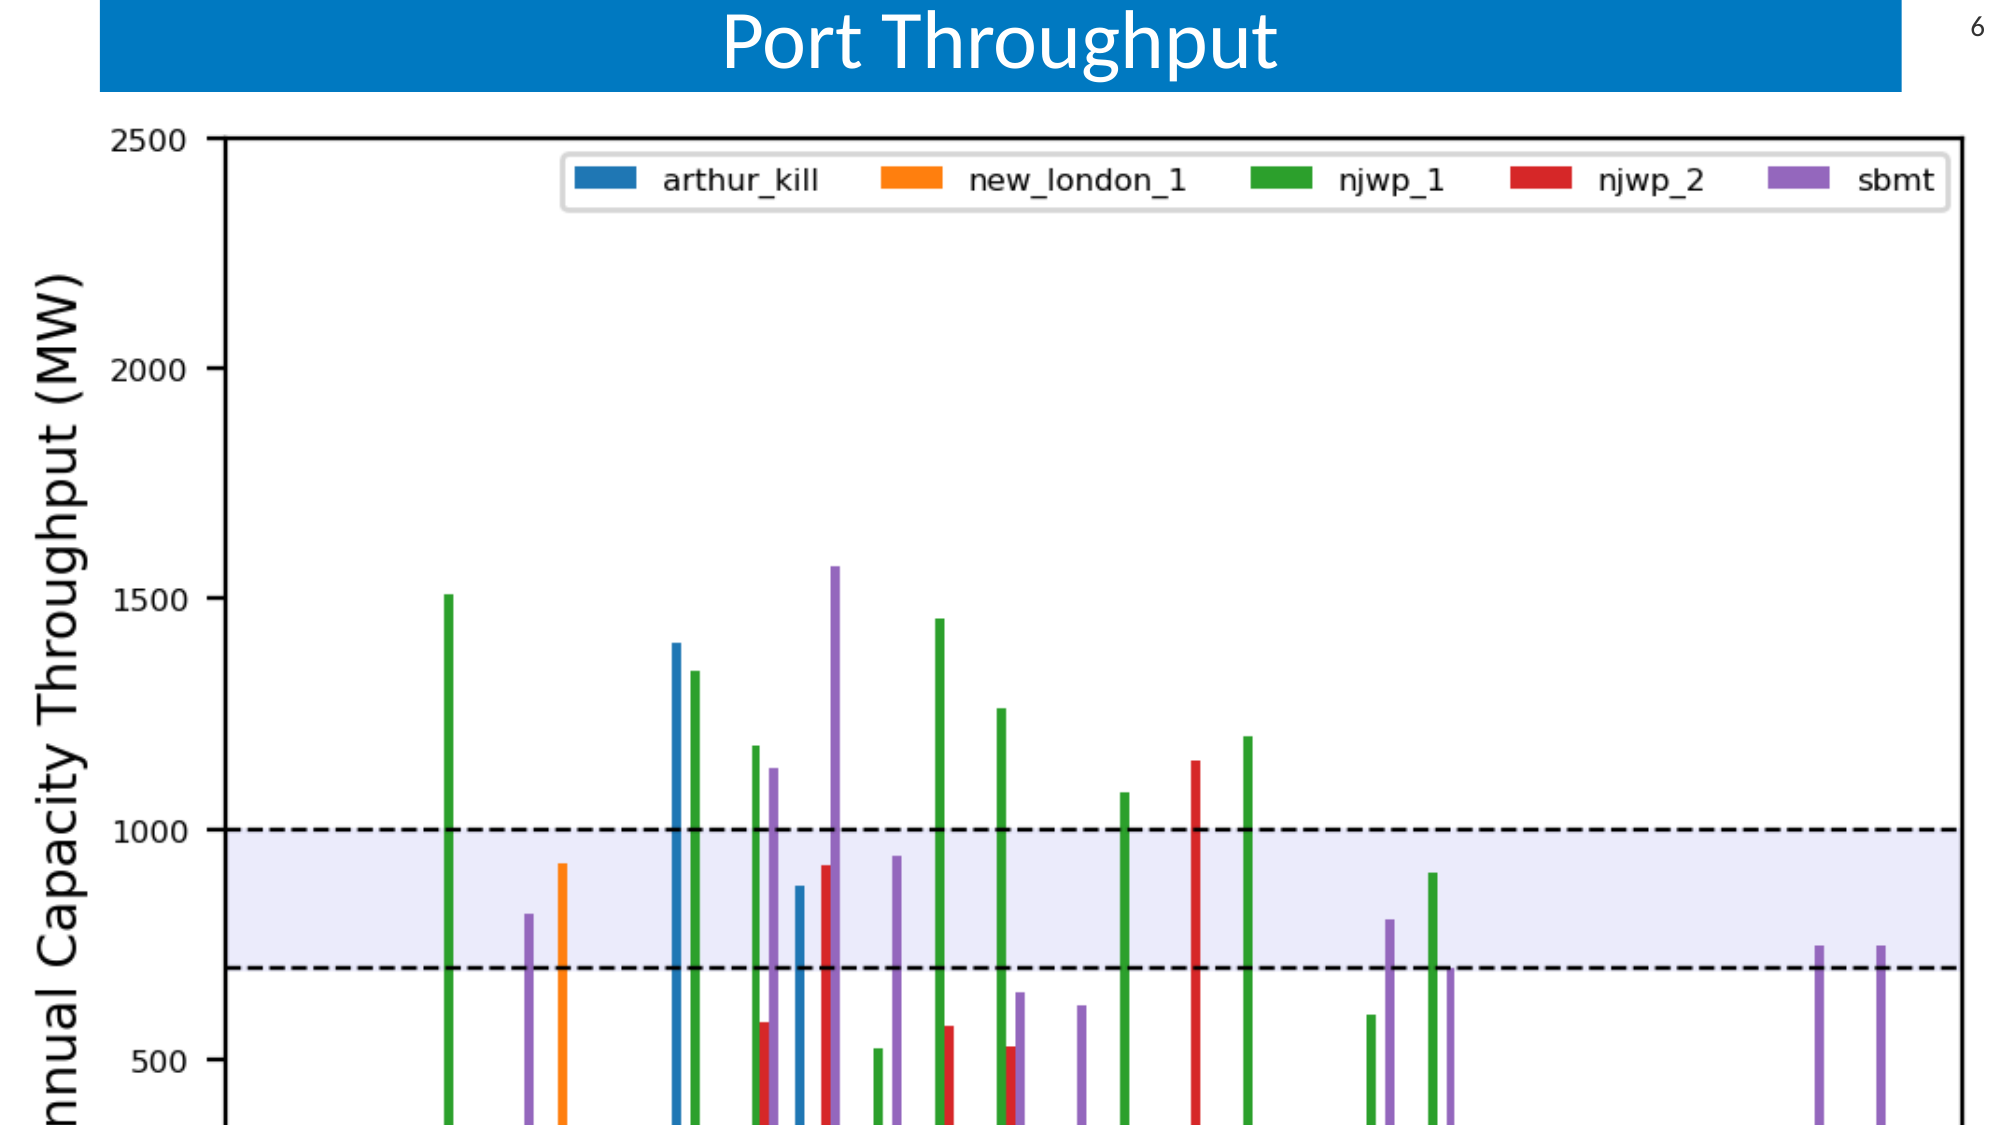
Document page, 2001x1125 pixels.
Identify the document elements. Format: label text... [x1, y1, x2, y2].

picture [0, 92, 2000, 1125]
title Port Throughput [99, 0, 1902, 91]
